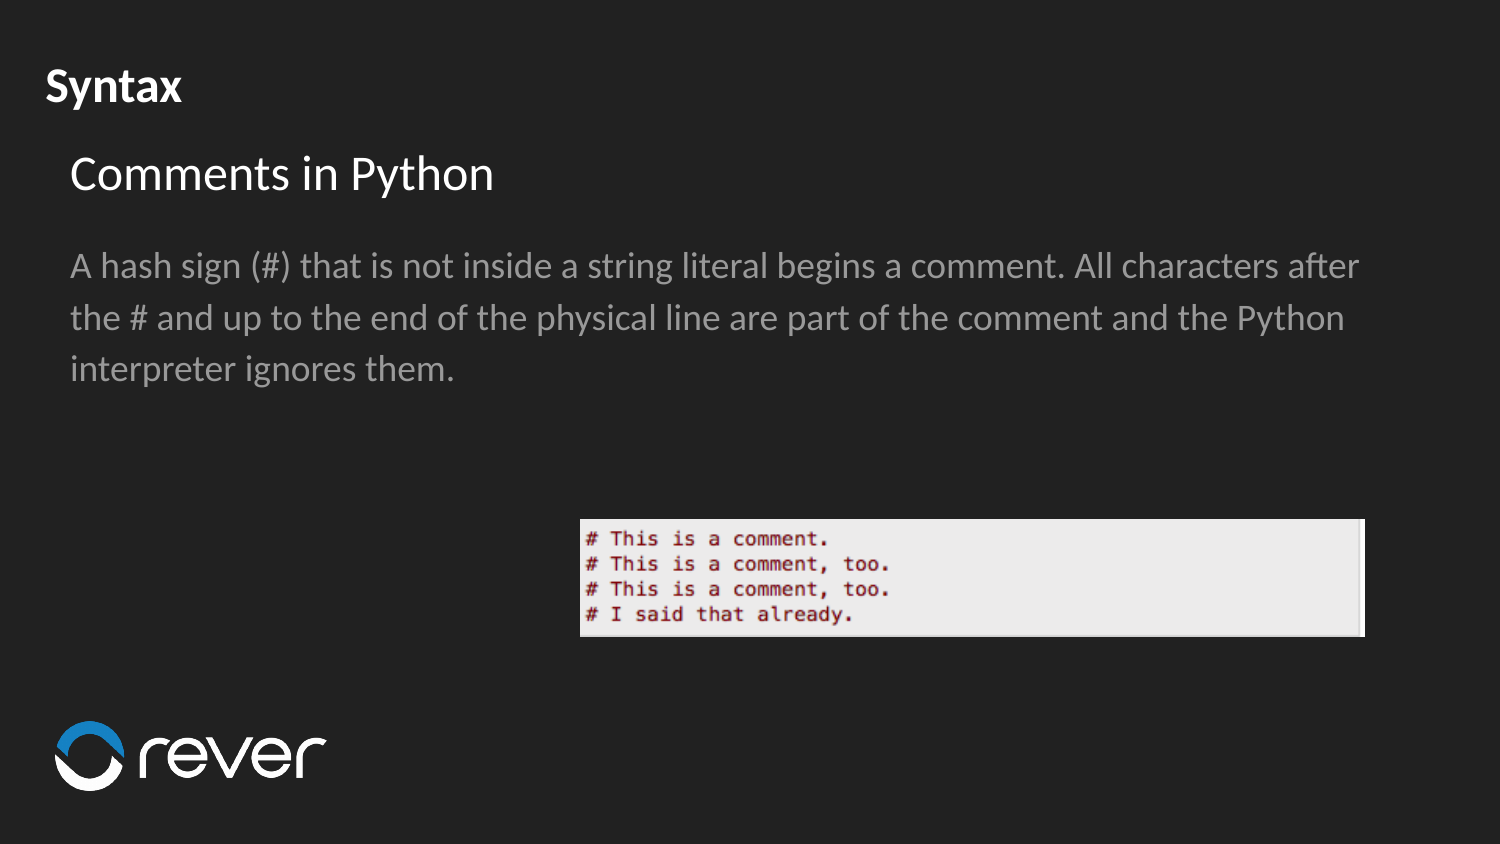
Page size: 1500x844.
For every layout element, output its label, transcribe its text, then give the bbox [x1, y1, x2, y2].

list Comments in Python A hash sign (#) that is not inside a string literal begins a comment. All characters after the # and up to the end of the physical line are part of the comment and the Python interpreter ignores them. [55, 116, 1421, 710]
picture [54, 721, 327, 791]
text_box Syntax [30, 37, 1015, 153]
picture [580, 519, 1366, 638]
